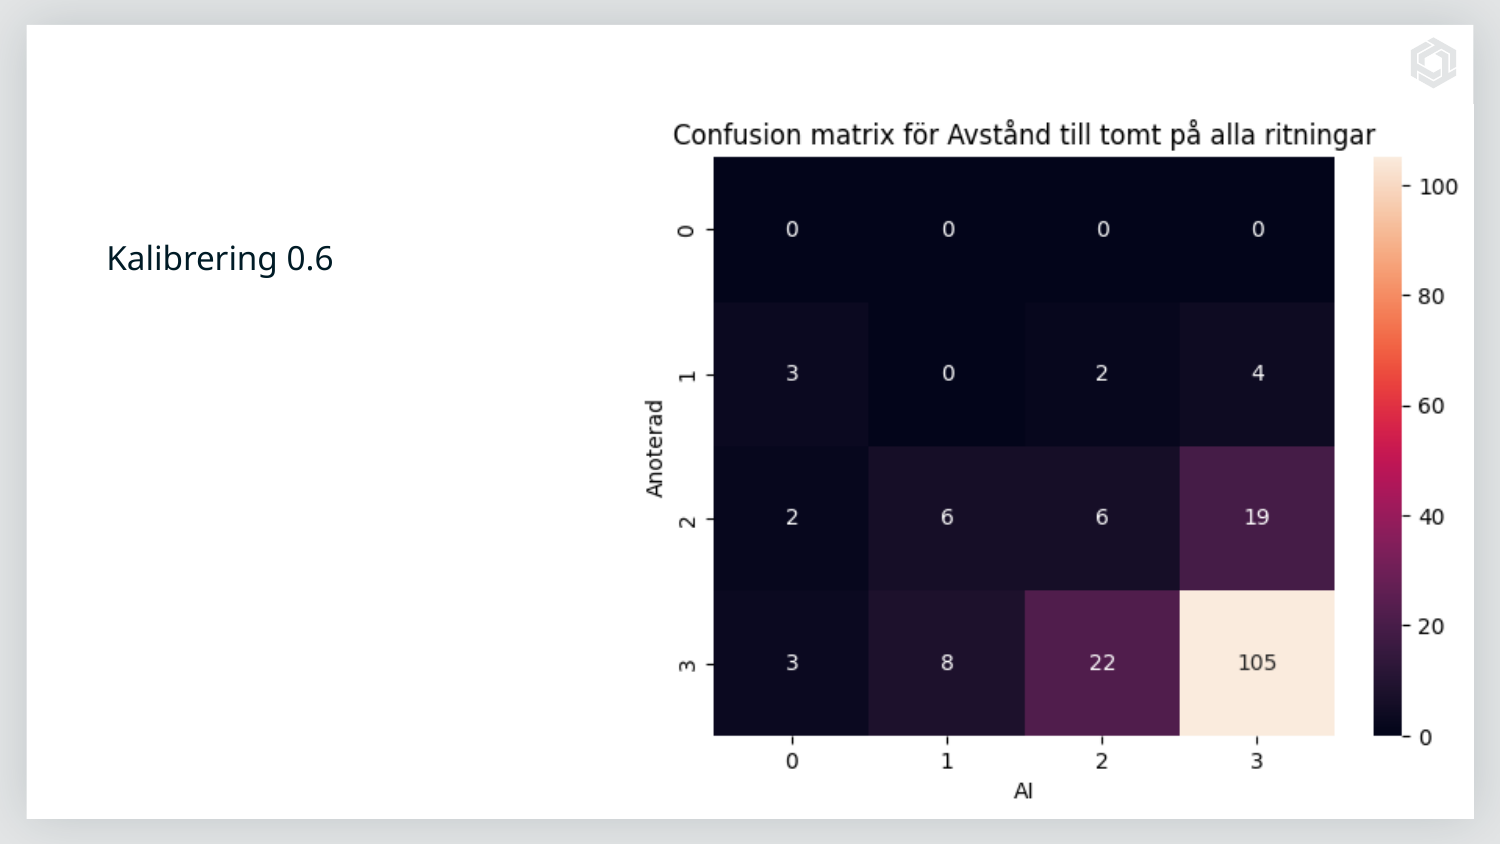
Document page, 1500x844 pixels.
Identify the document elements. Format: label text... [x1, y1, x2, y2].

picture [631, 104, 1474, 820]
list Kalibrering 0.6 [106, 230, 625, 750]
